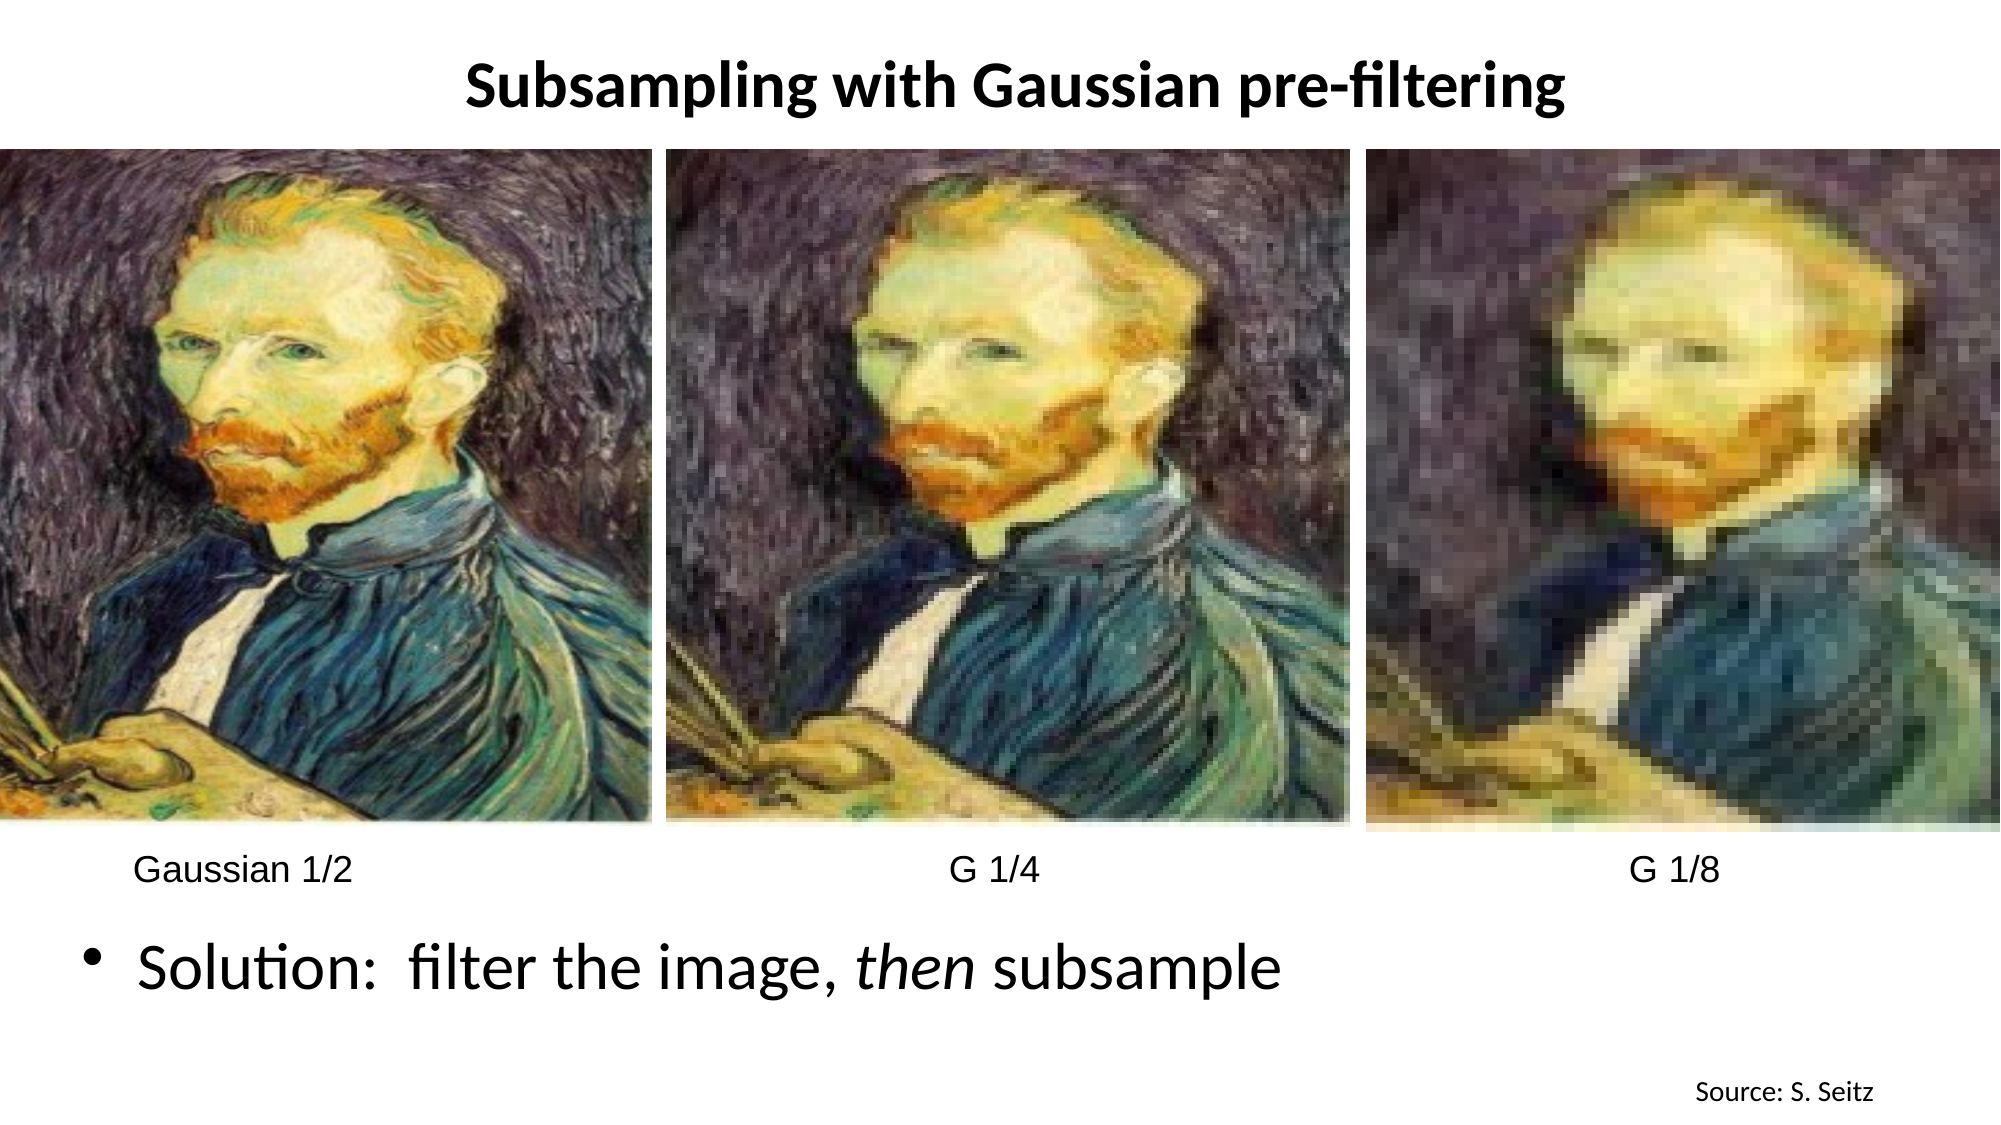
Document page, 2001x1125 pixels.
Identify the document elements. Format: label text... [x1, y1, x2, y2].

text_box Source: S. Seitz [1680, 1064, 1981, 1115]
text_box G 1/4 [933, 837, 1066, 898]
picture [1366, 149, 2000, 833]
title Subsampling with Gaussian pre-filtering [150, 12, 1884, 150]
text_box G 1/8 [1614, 840, 1736, 898]
picture [0, 149, 652, 827]
text_box Gaussian 1/2 [118, 837, 369, 898]
picture [666, 149, 1351, 828]
text_box Solution: filter the image, then subsample [66, 924, 2000, 1113]
